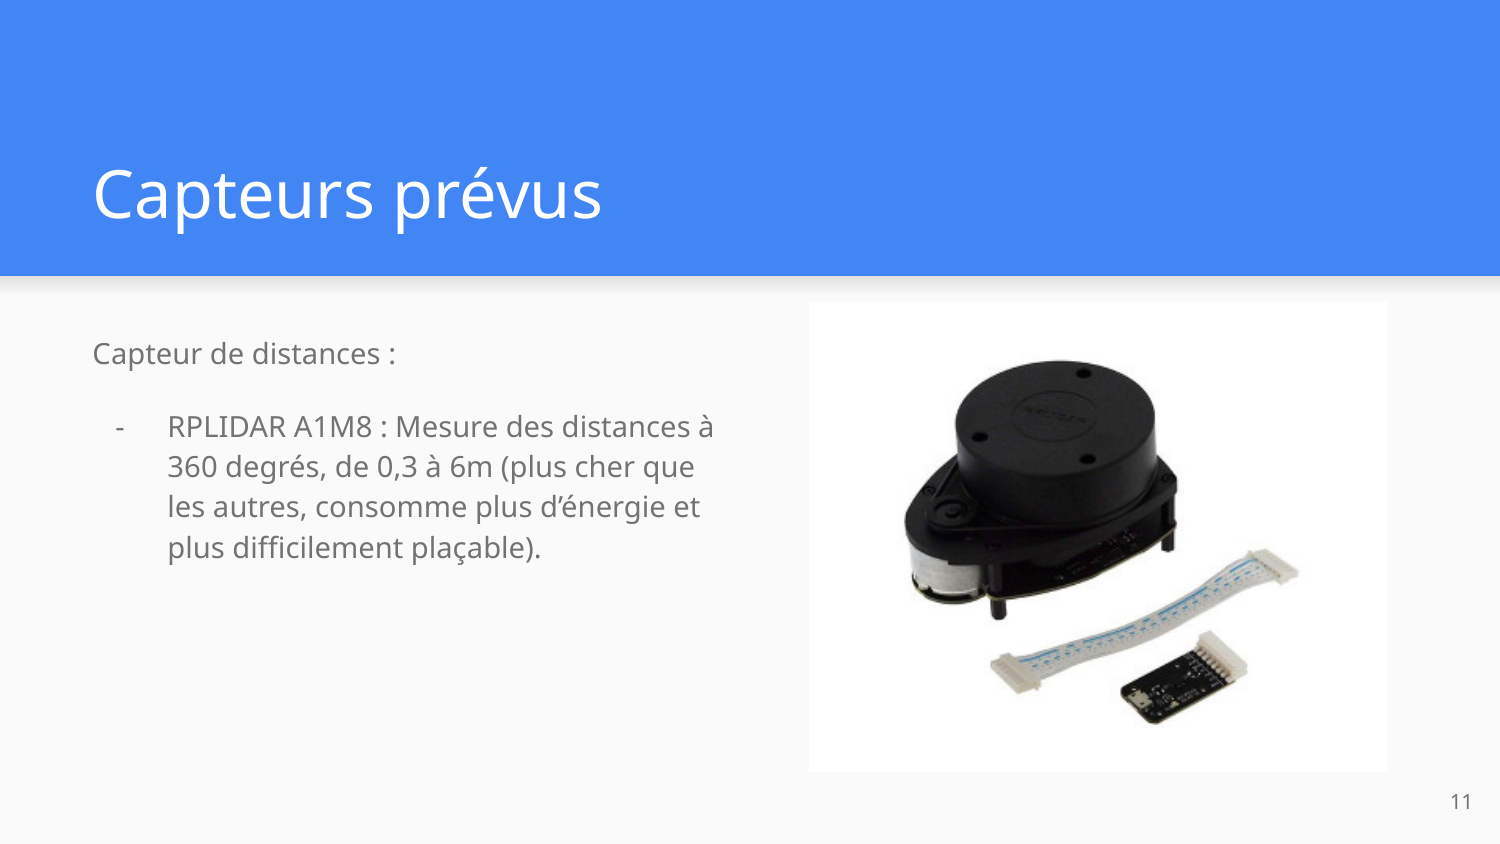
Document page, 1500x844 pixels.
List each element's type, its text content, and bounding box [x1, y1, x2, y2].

picture [809, 302, 1387, 772]
slide_number ‹#› [1398, 770, 1489, 835]
title Capteurs prévus [77, 121, 1427, 248]
list Capteur de distances : RPLIDAR A1M8 : Mesure des distances à 360 degrés, de 0,3 à 6m (plus cher que les autres, consomme plus d’énergie et plus difficilement plaçable). [77, 314, 734, 760]
